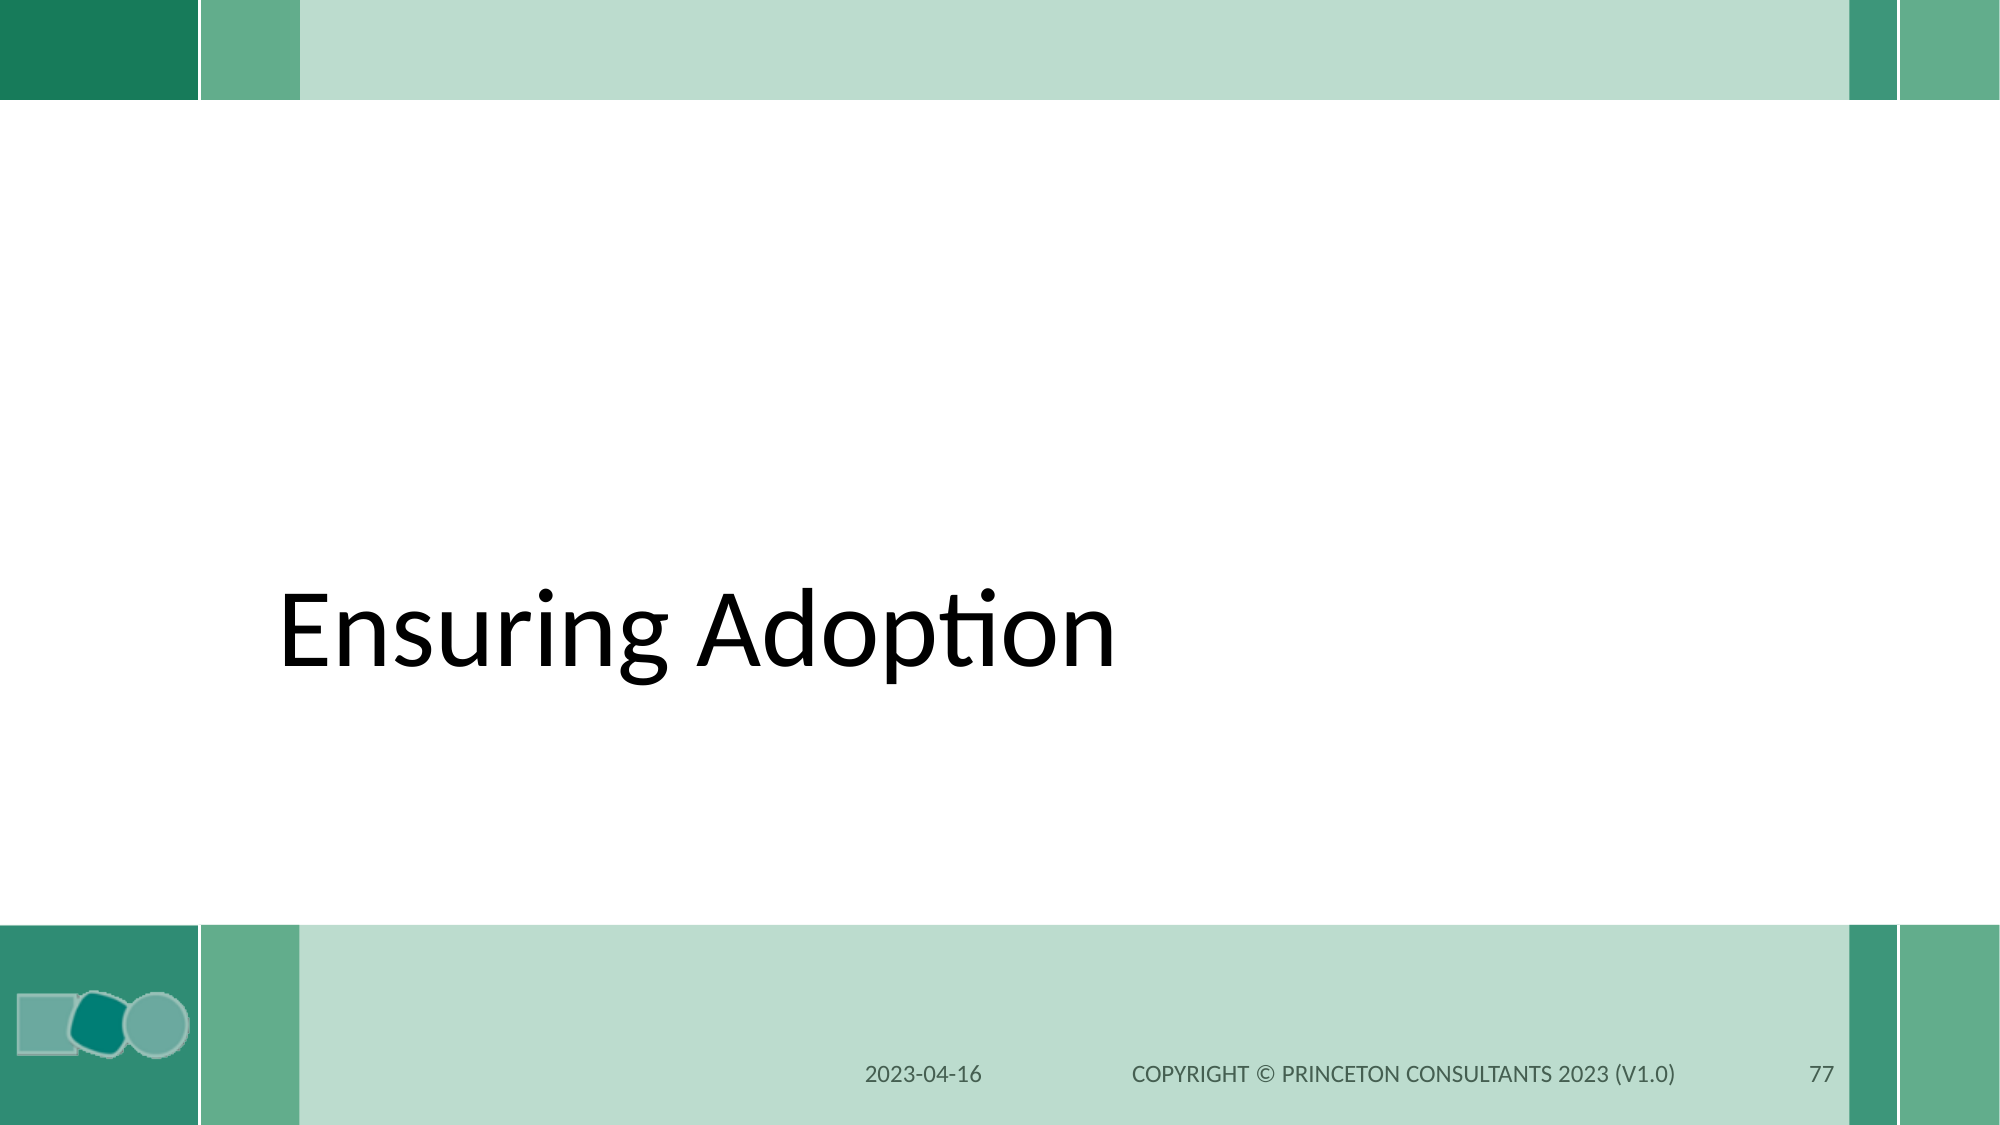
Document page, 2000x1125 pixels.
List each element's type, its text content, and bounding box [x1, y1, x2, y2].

footer Copyright © Princeton Consultants 2023 (V1.0) [1074, 1042, 1734, 1103]
picture [8, 983, 199, 1067]
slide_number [849, 1042, 1050, 1103]
slide_number 77 [1749, 1042, 1850, 1103]
title Ensuring Adoption [262, 262, 1622, 698]
